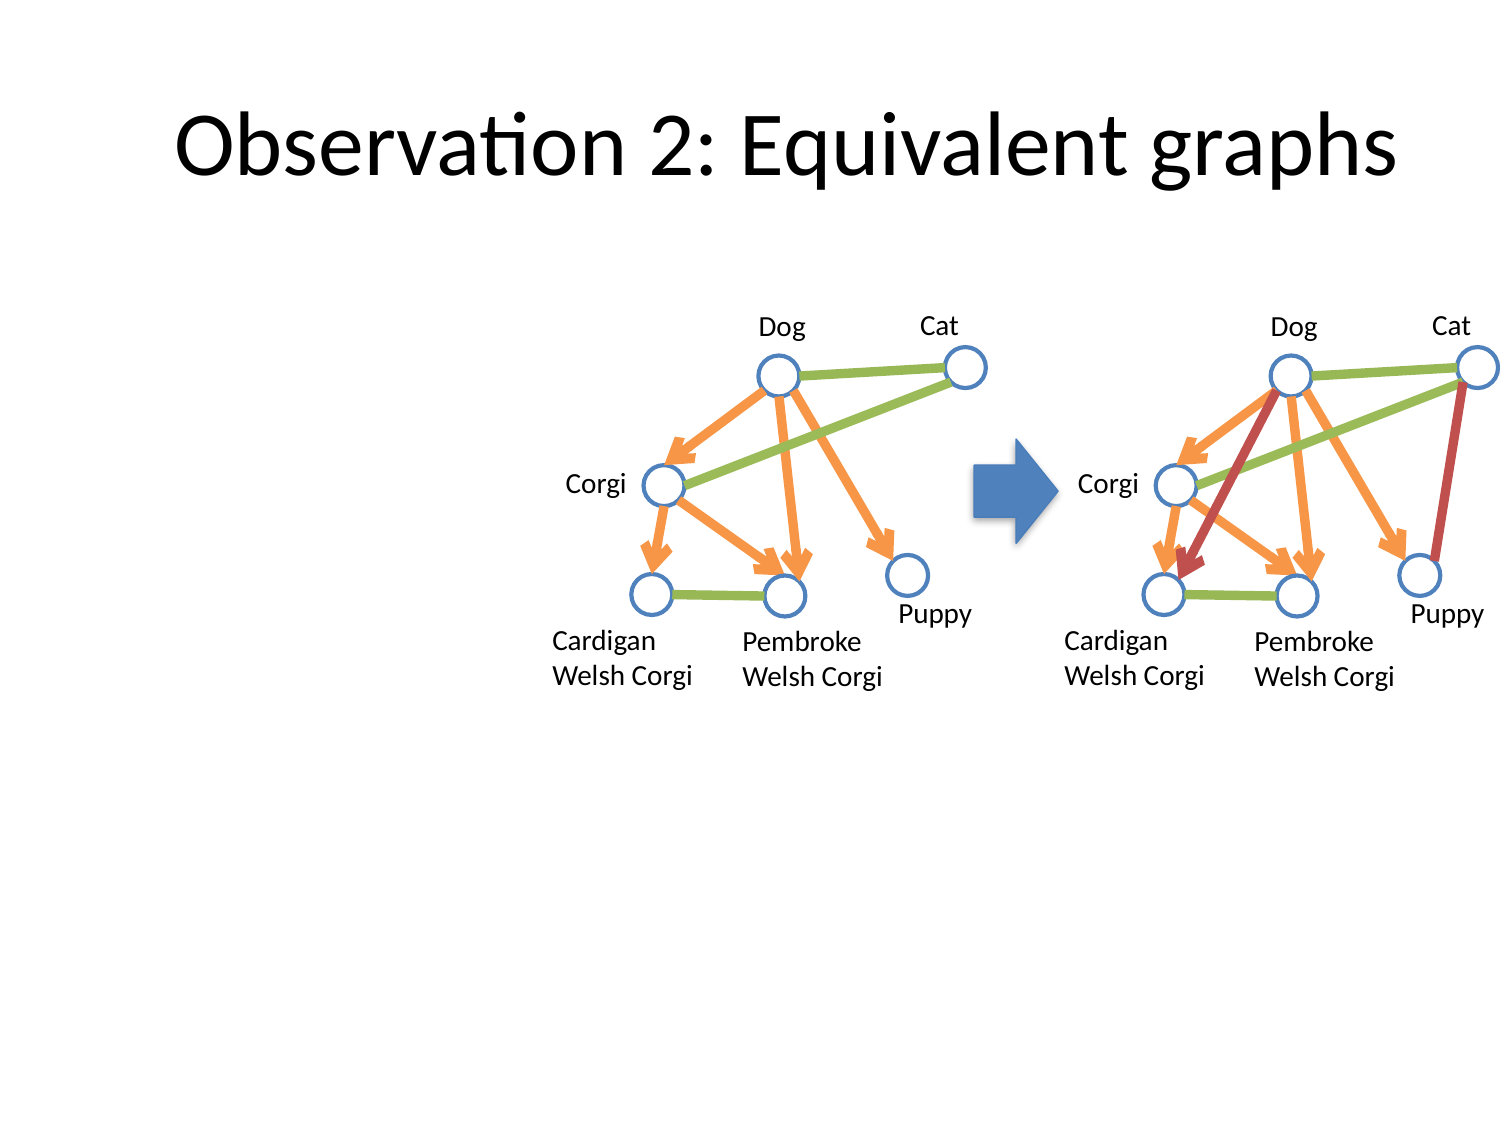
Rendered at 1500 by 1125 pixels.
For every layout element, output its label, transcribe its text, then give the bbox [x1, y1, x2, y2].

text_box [537, 299, 971, 702]
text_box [1434, 381, 1464, 562]
title Observation 2: Equivalent graphs [75, 45, 1500, 233]
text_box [974, 299, 1500, 702]
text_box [684, 381, 952, 486]
